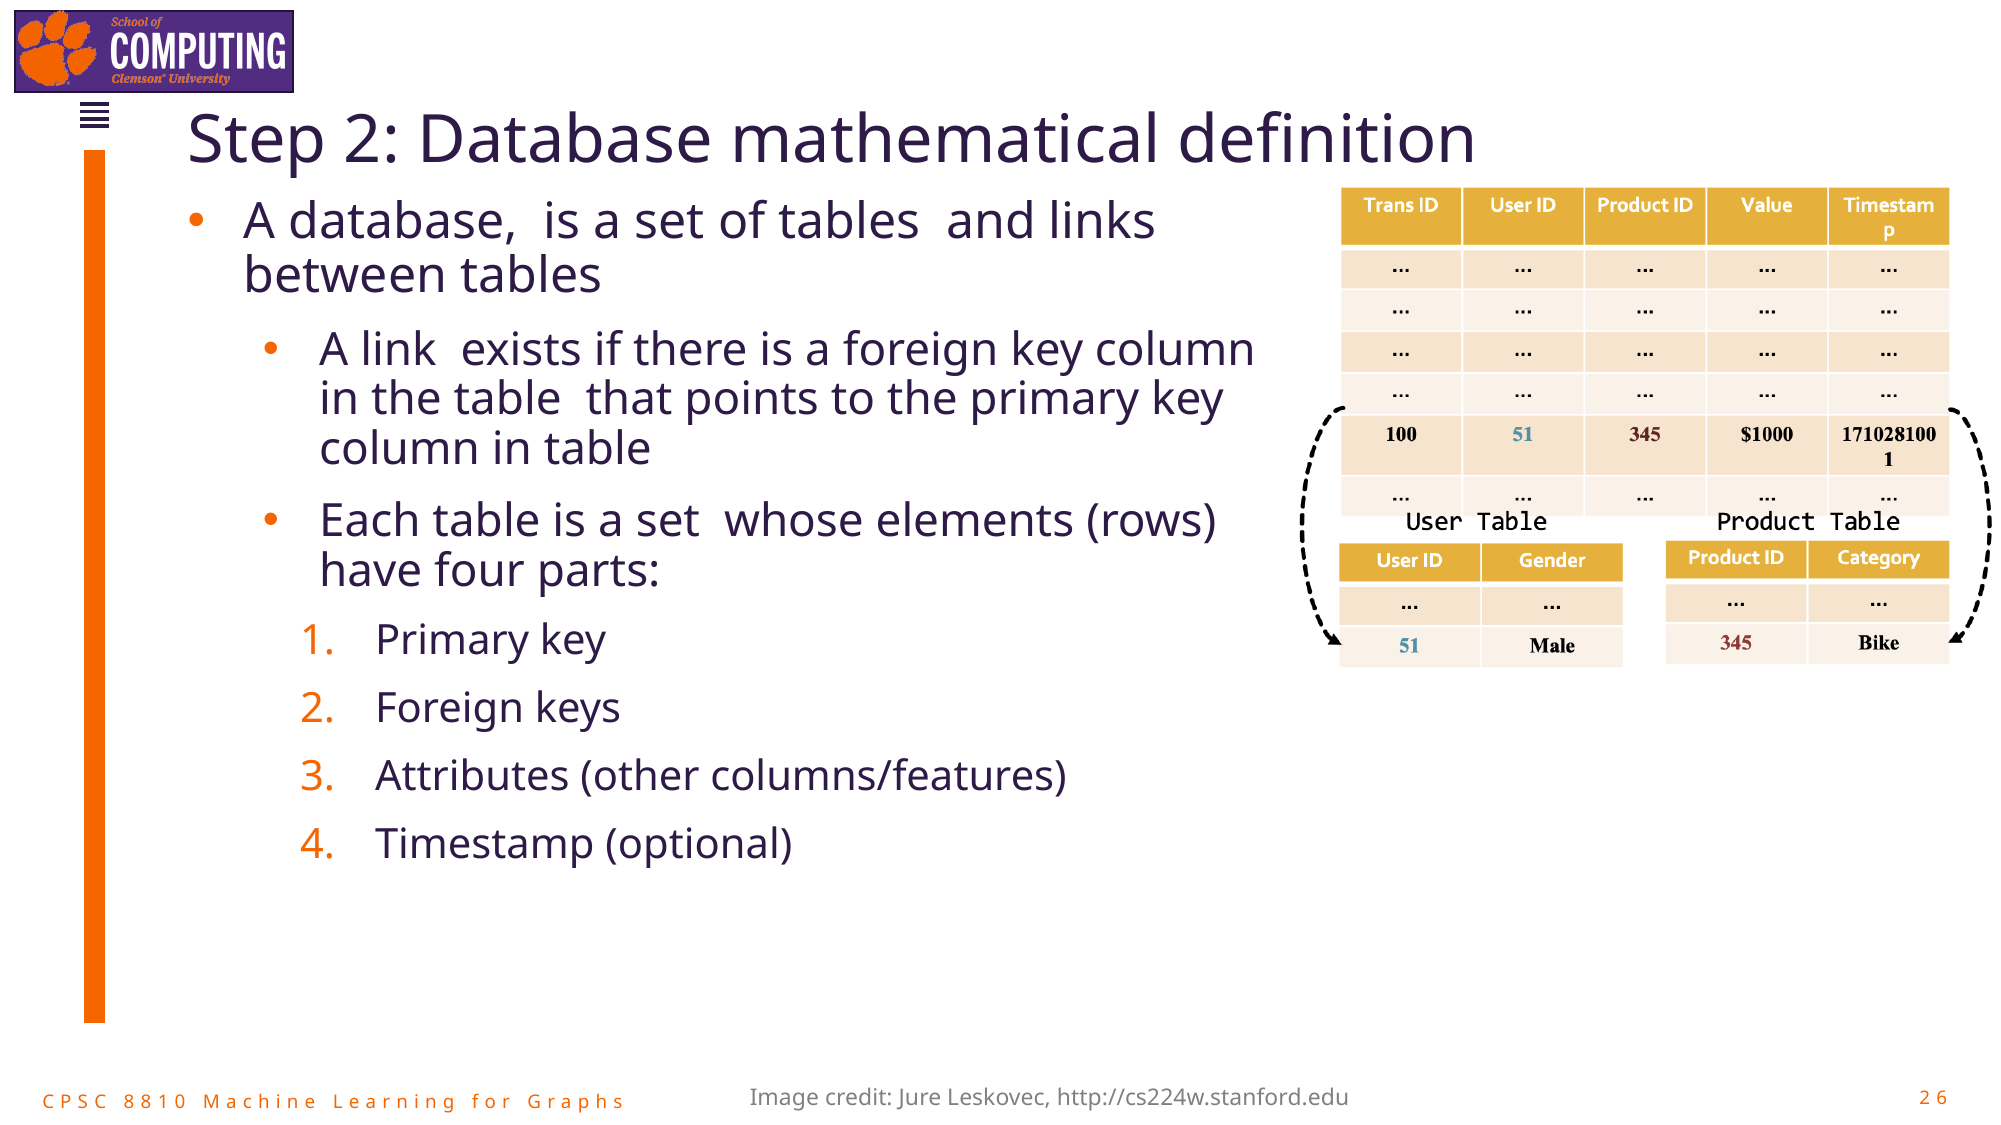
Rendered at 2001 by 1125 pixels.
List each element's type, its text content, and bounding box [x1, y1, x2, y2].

title Step 2: Database mathematical definition [187, 104, 1971, 178]
picture [1297, 177, 2000, 670]
picture [18, 10, 285, 86]
text_box Image credit: Jure Leskovec, http://cs224w.stanford.edu [734, 1075, 1365, 1118]
